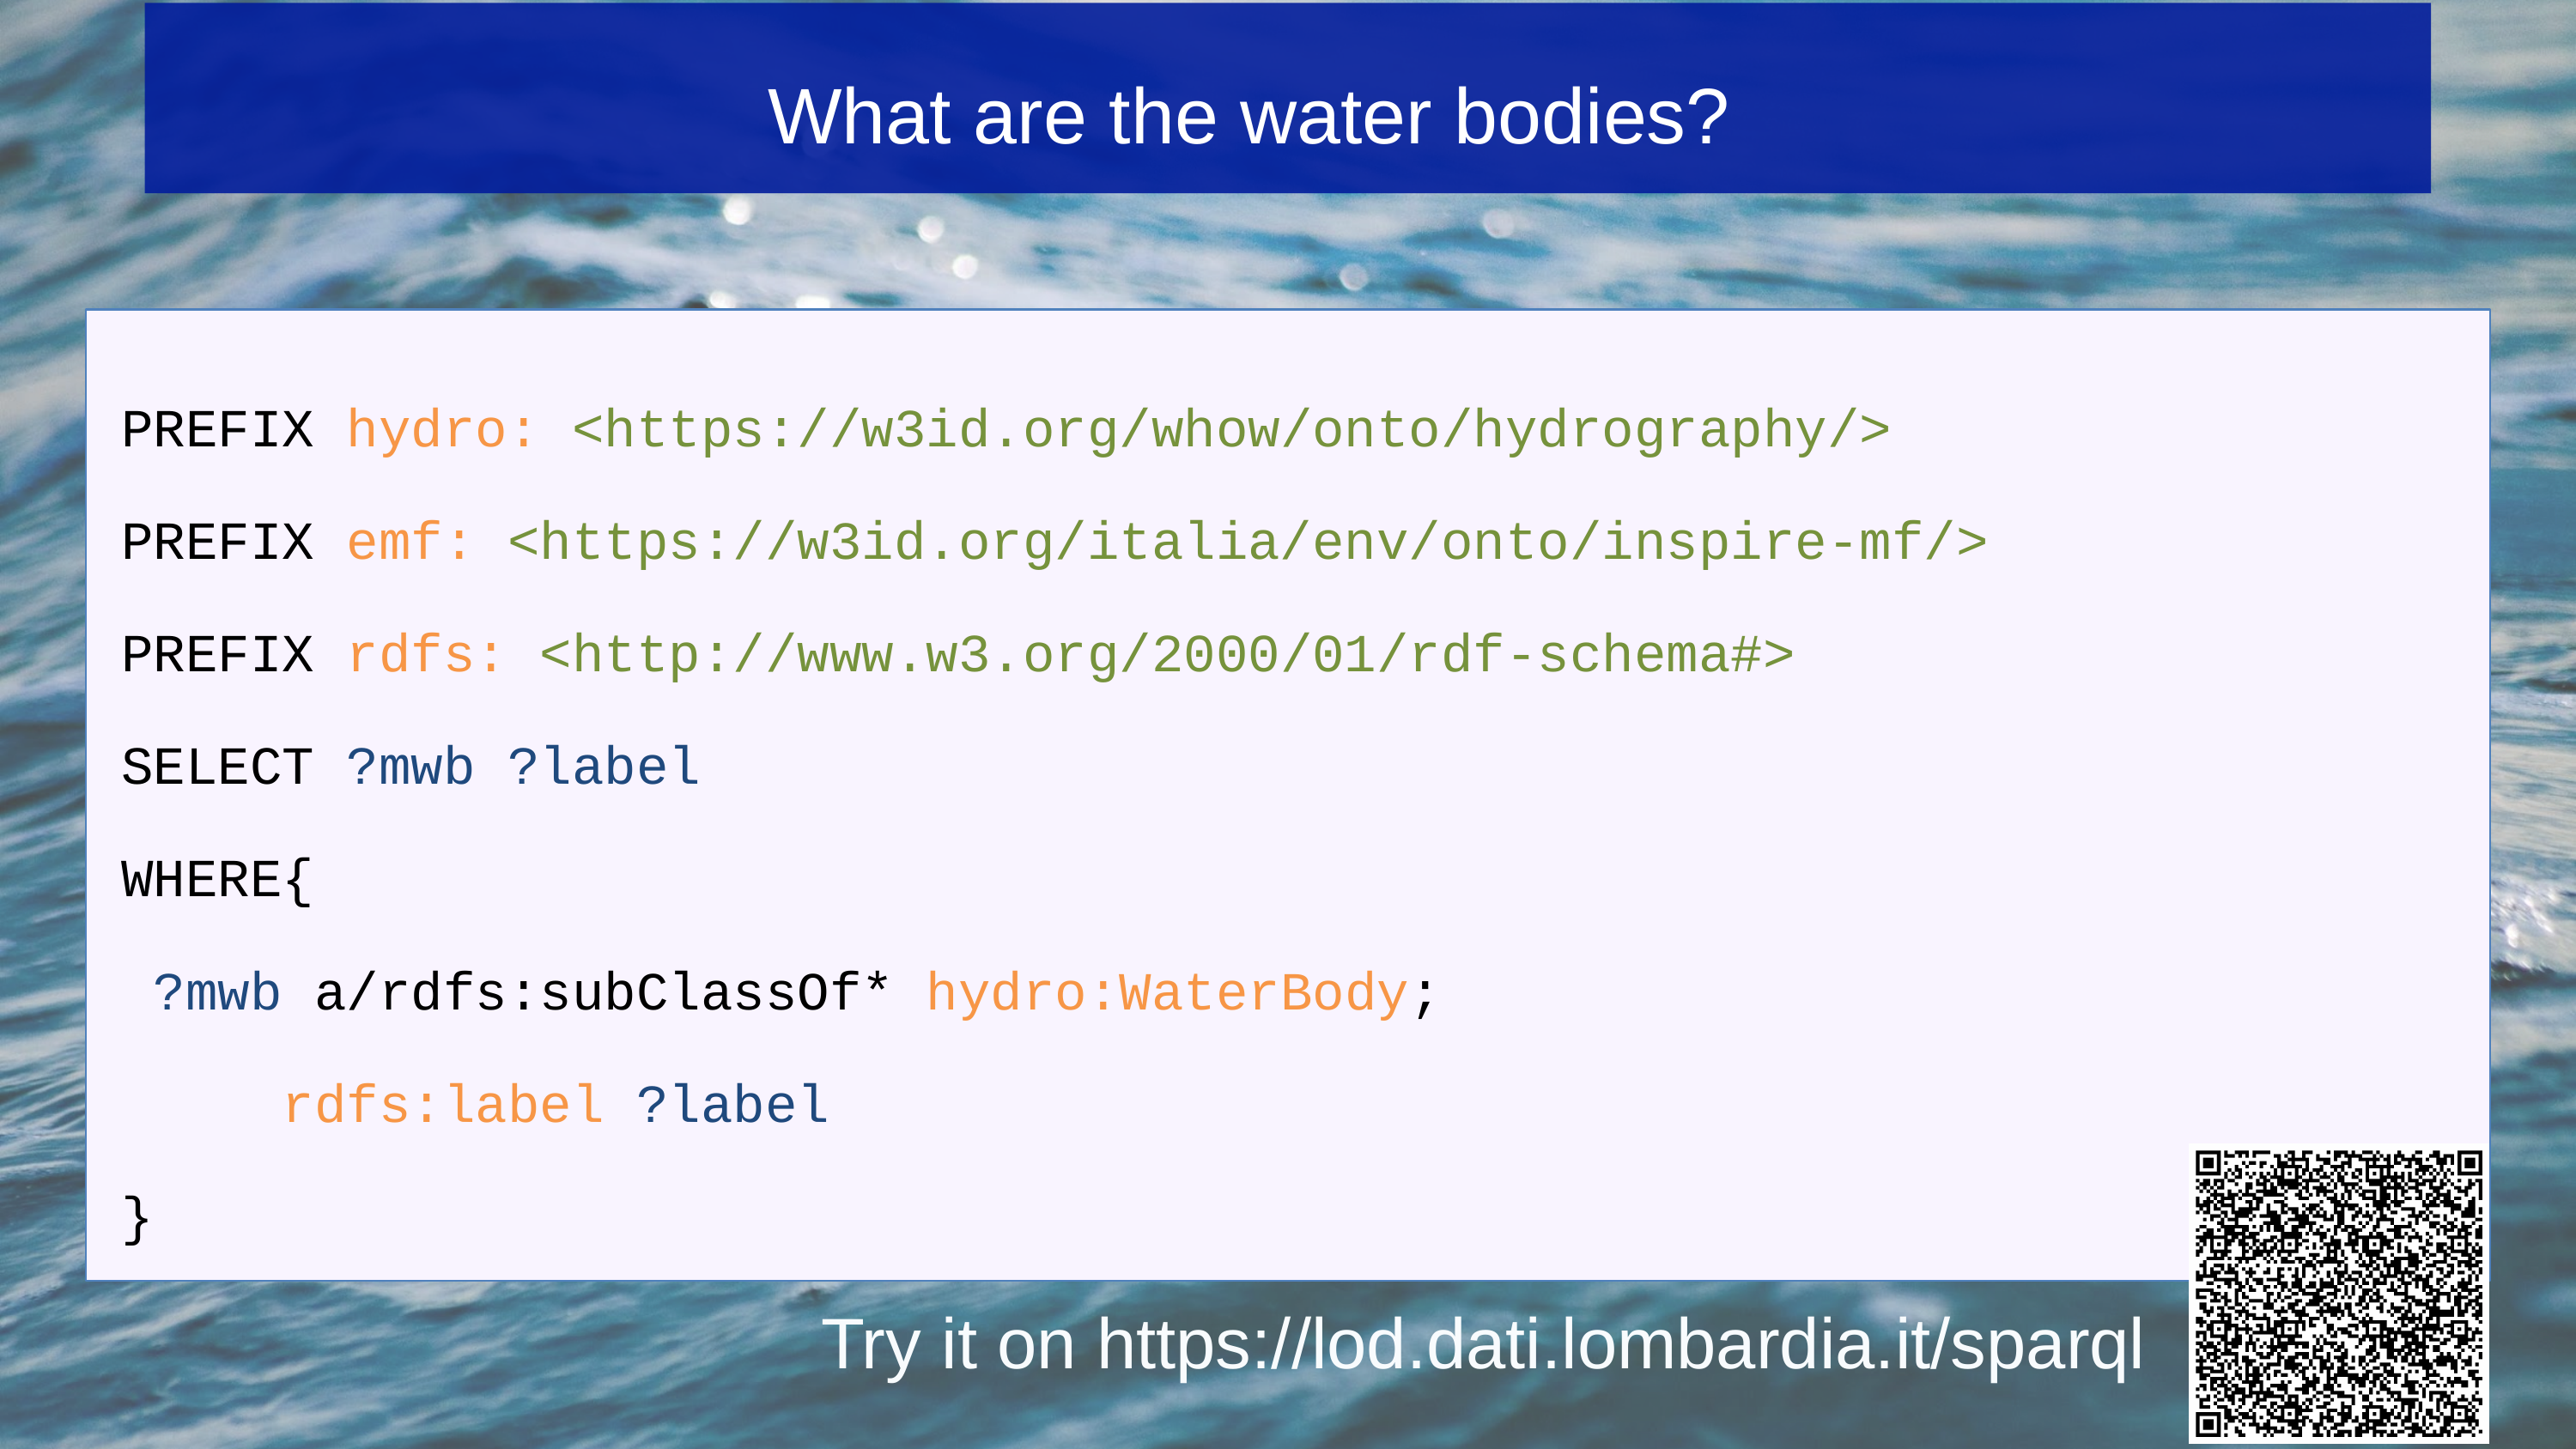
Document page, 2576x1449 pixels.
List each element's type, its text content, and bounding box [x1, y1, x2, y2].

text_box [0, 0, 2576, 1449]
picture [2189, 1143, 2489, 1444]
text_box What are the water bodies? [193, 45, 2306, 160]
text_box PREFIX hydro: <https://w3id.org/whow/onto/hydrography/> PREFIX emf: <https://w3id.org/italia/env/onto/inspire-mf/> PREFIX rdfs: <http://www.w3.org/2000/01/rdf-schema#> SELECT ?mwb ?label WHERE{ ?mwb a/rdfs:subClassOf* hydro:WaterBody; rdfs:label ?label } [85, 309, 2490, 1282]
text_box [144, 3, 2432, 194]
text_box Try it on https://lod.dati.lombardia.it/sparql [0, 1215, 2147, 1384]
